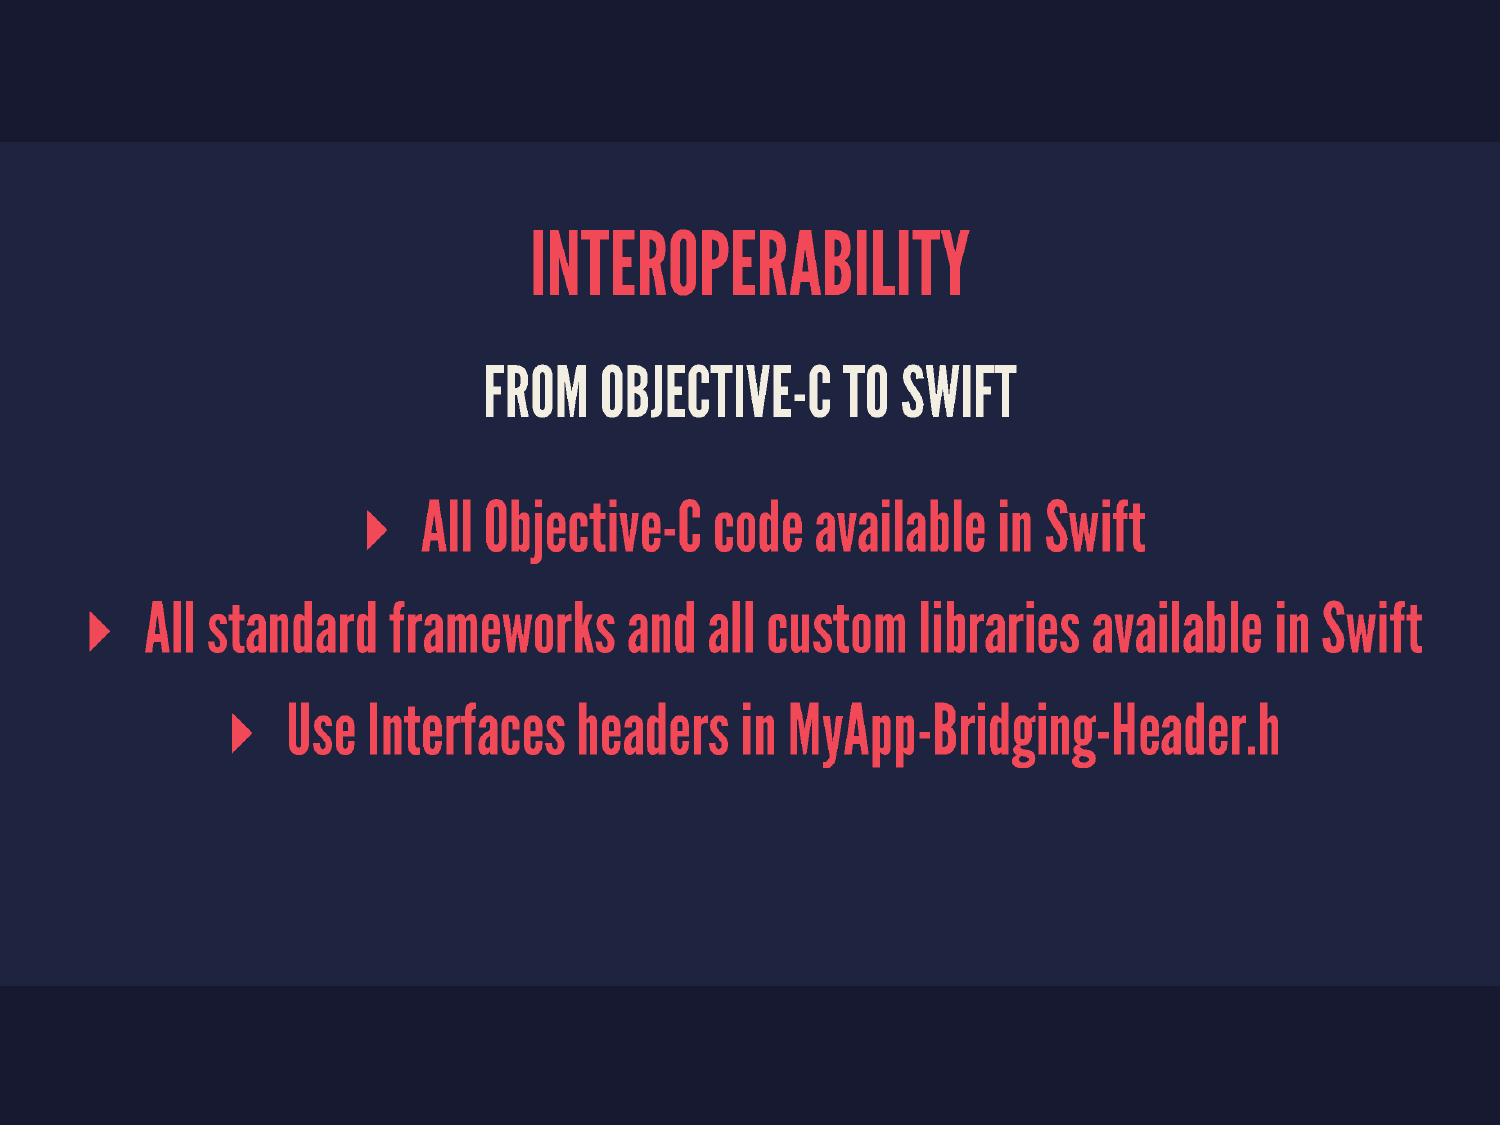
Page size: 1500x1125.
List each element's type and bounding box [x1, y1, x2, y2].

picture [0, 141, 1500, 987]
